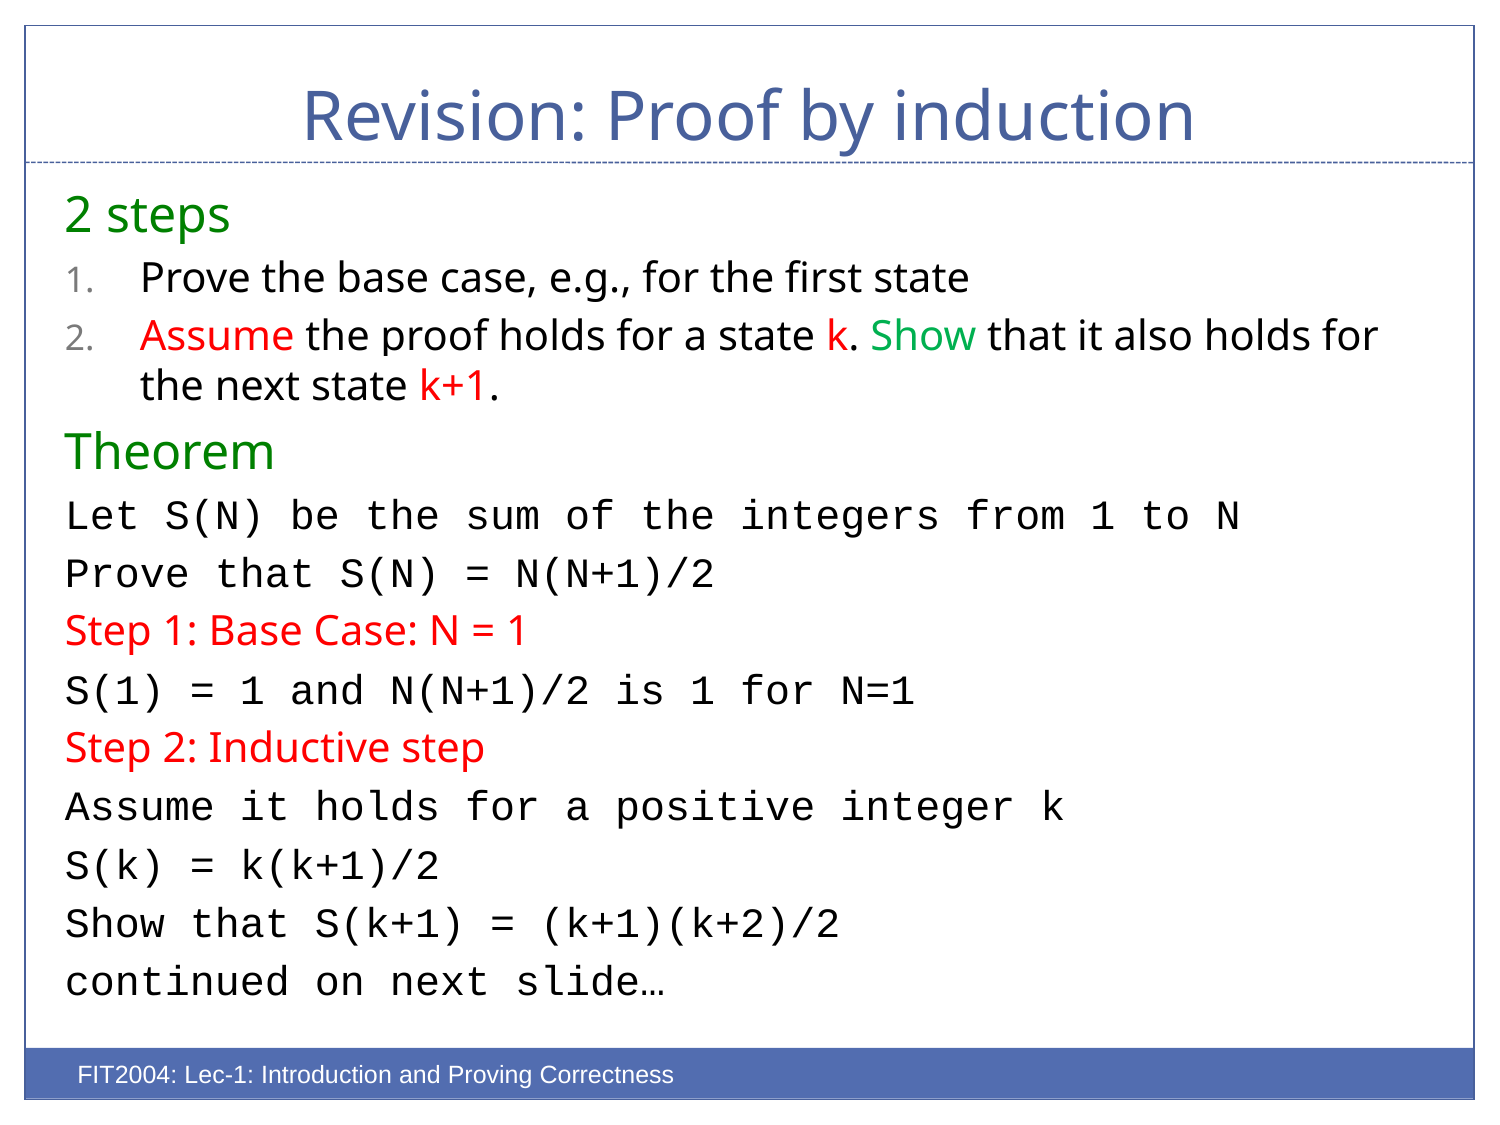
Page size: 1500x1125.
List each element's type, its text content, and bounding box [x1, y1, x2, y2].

title Revision: Proof by induction [49, 37, 1450, 162]
list 2 steps Prove the base case, e.g., for the first state Assume the proof holds for a state k. Show that it also holds for the next state k+1. Theorem Let S(N) be the sum of the integers from 1 to N Prove that S(N) = N(N+1)/2 Step 1: Base Case: N = 1 S(1) = 1 and N(N+1)/2 is 1 for N=1 Step 2: Inductive step Assume it holds for a positive integer k S(k) = k(k+1)/2 Show that S(k+1) = (k+1)(k+2)/2 continued on next slide… [50, 174, 1445, 963]
footer FIT2004: Lec-1: Introduction and Proving Correctness [62, 1051, 813, 1112]
